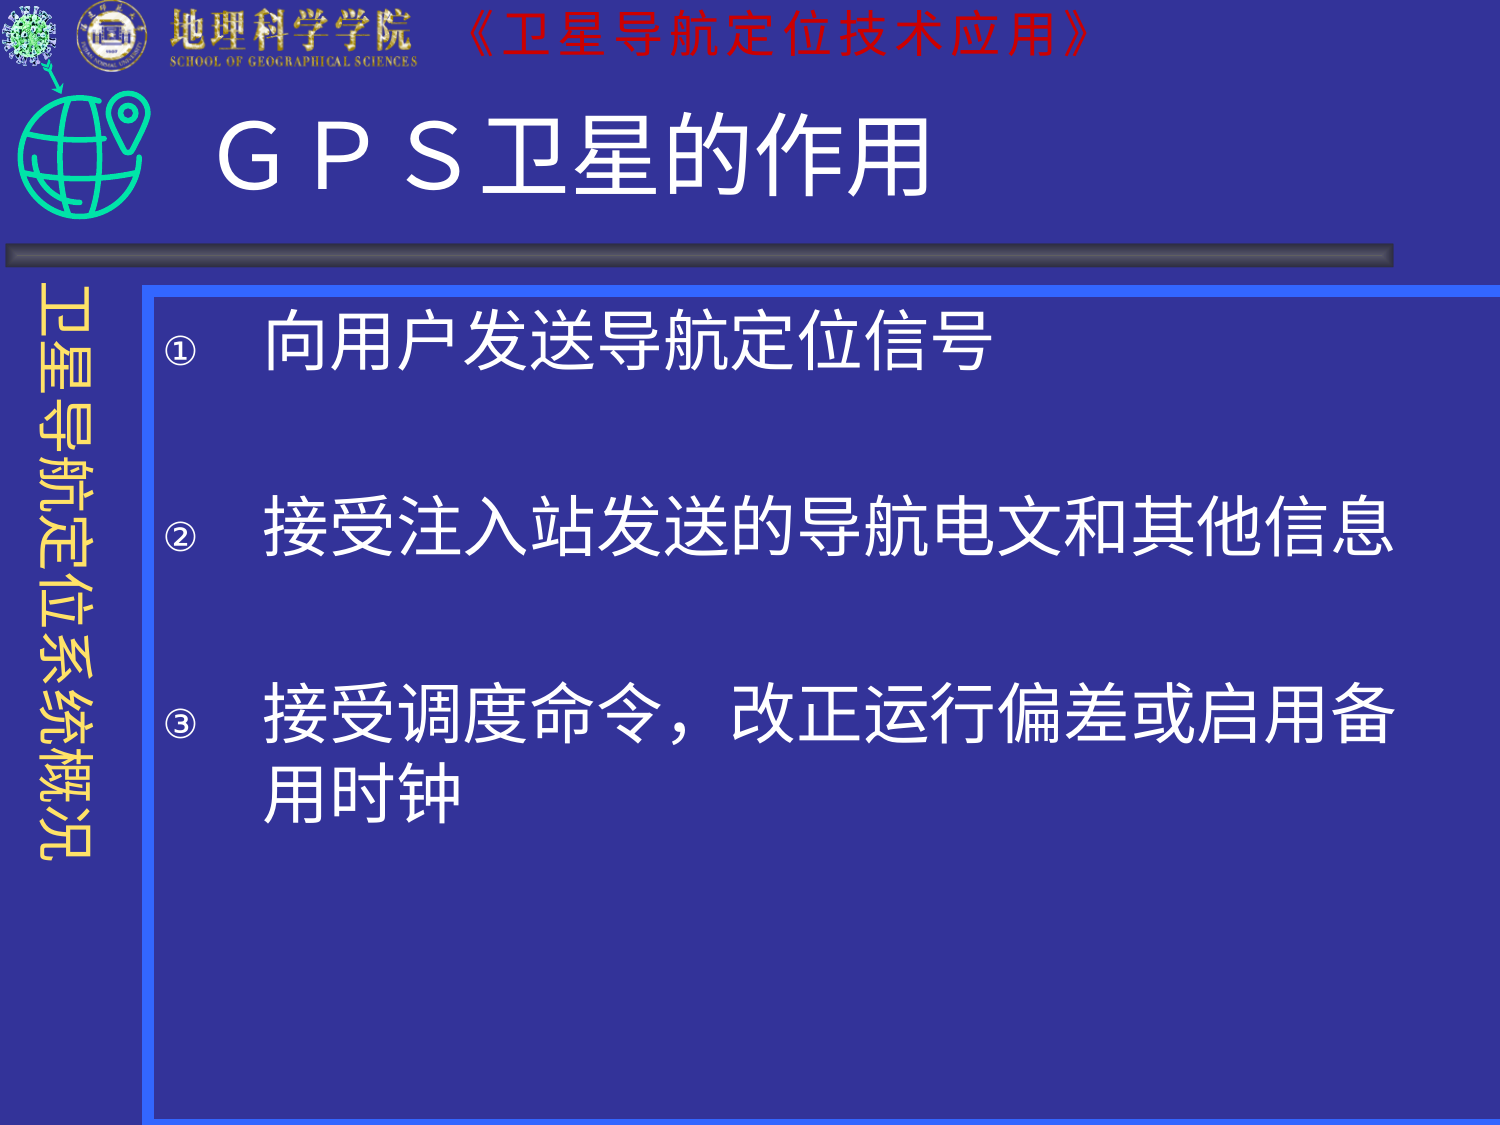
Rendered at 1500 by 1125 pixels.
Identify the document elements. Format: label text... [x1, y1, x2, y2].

list 向用户发送导航定位信号 接受注入站发送的导航电文和其他信息 接受调度命令，改正运行偏差或启用备用时钟 [147, 290, 1423, 966]
title ＧＰＳ卫星的作用 [188, 71, 1468, 216]
picture [0, 4, 62, 67]
